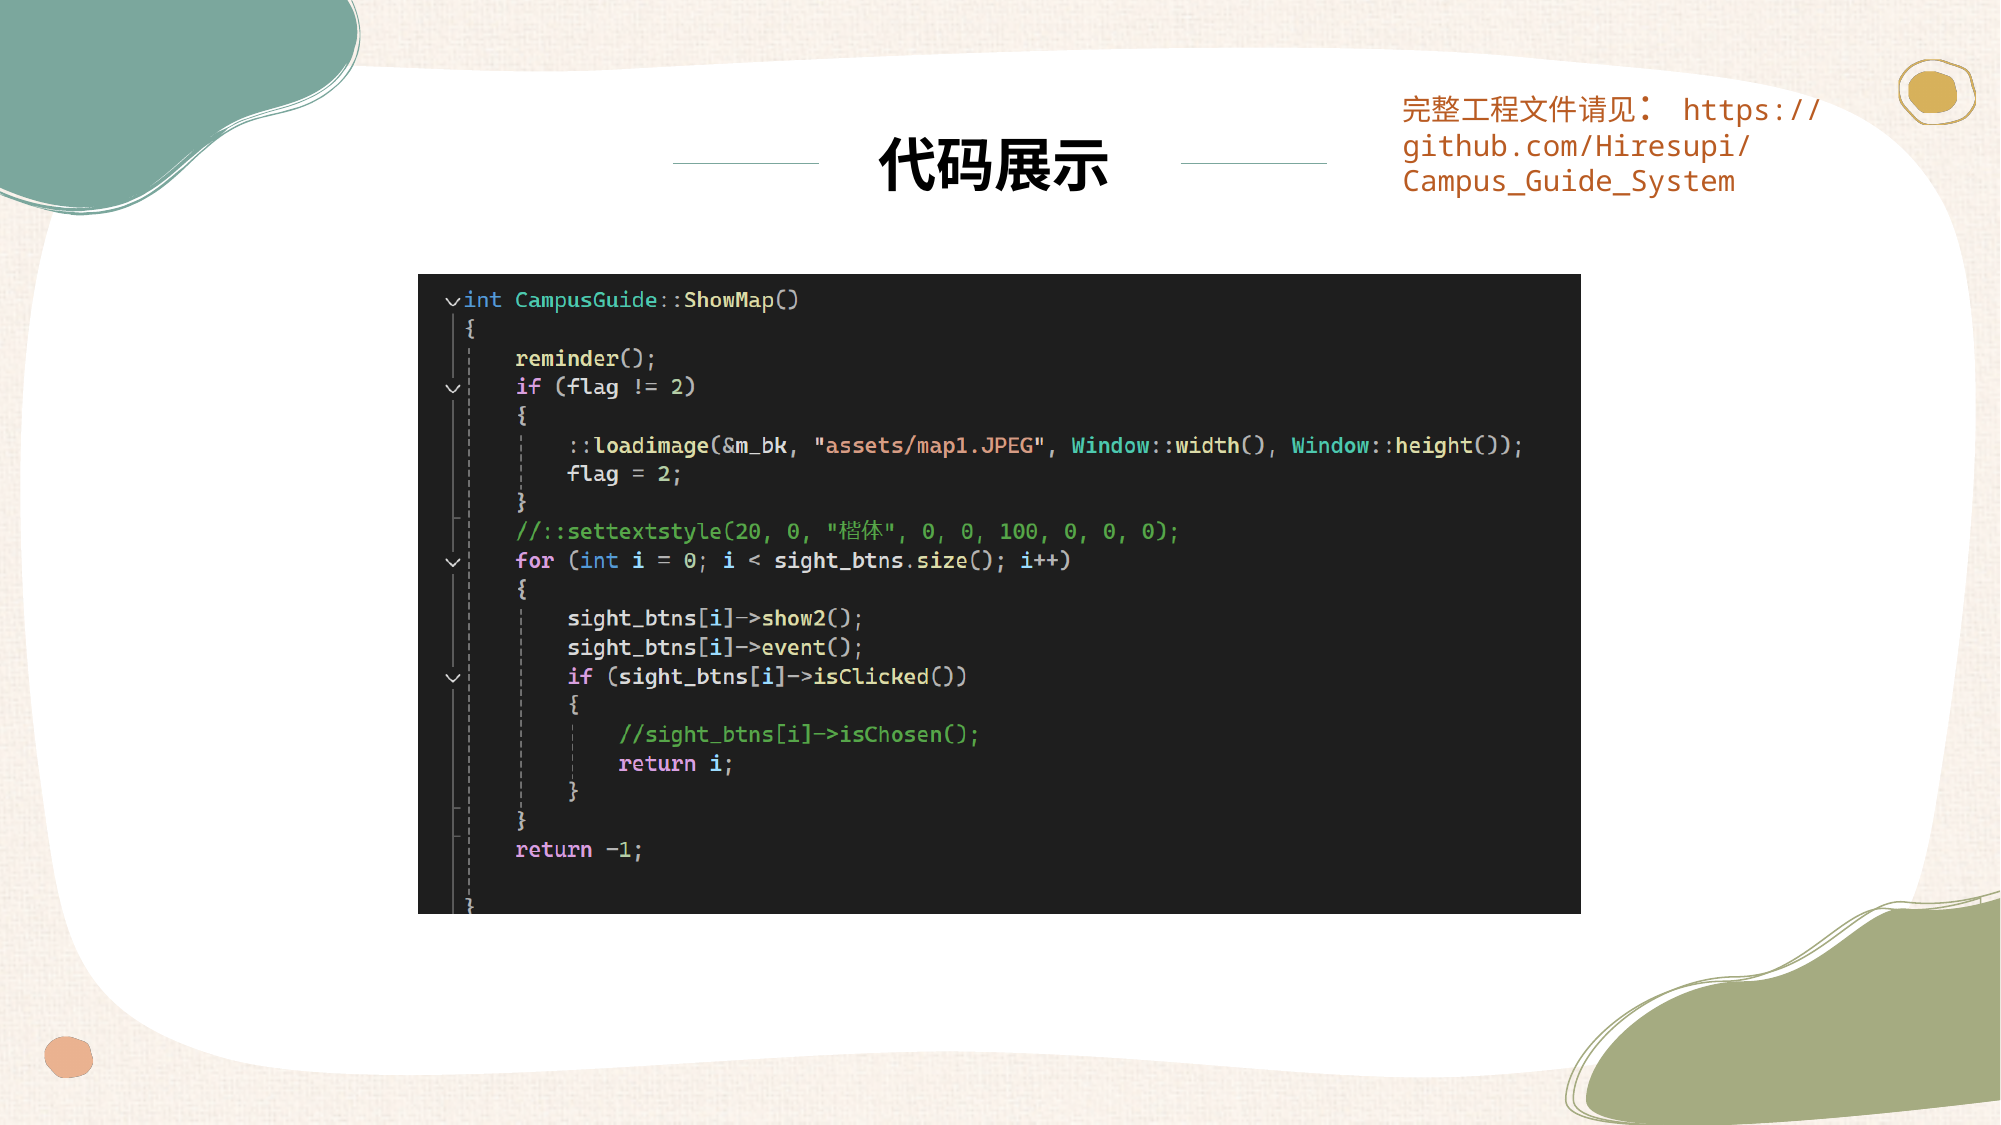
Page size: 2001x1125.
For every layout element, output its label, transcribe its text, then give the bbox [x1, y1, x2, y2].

text_box 代码展示 [863, 164, 1137, 206]
text_box 完整工程文件请见：https://github.com/Hiresupi/Campus_Guide_System [1387, 75, 1879, 205]
text_box 代码展示 [863, 120, 1137, 163]
picture [418, 274, 1581, 914]
picture [45, 1037, 93, 1078]
picture [1899, 60, 1976, 125]
